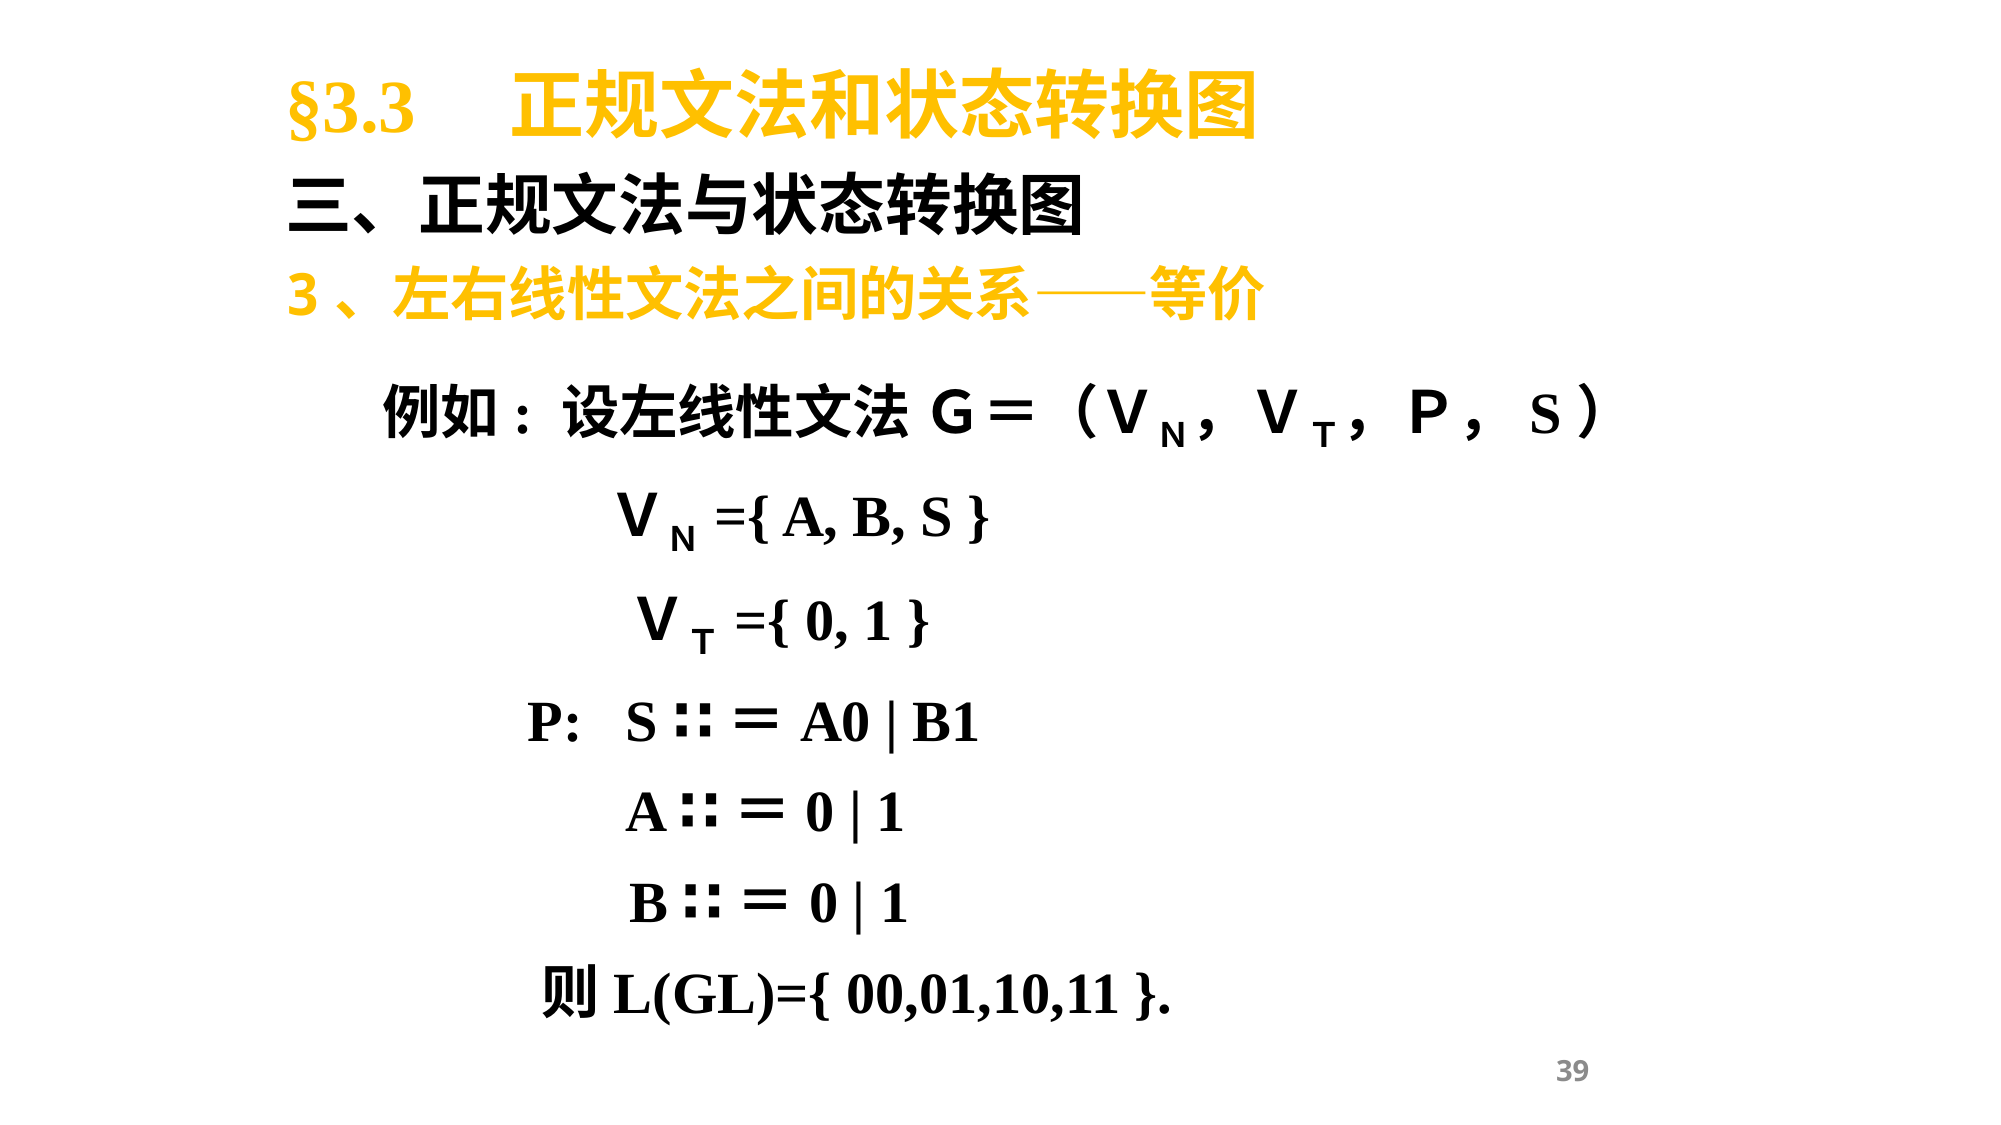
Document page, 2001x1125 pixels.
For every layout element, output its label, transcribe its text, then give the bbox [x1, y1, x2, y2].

text_box 例如: 设左线性文法 Ｇ＝（ＶＮ，ＶＴ，Ｐ，S） ＶＮ={ A, B, S } ＶＴ={ 0, 1 } P: S ∷＝A0 | B1 A ∷＝0 | 1 B ∷＝0 | 1 则L(GL)={ 00,01,10,11 }. [367, 351, 1698, 1124]
text_box §3.3 正规文法和状态转换图 三、正规文法与状态转换图 3、左右线性文法之间的关系——等价 [264, 31, 1715, 351]
